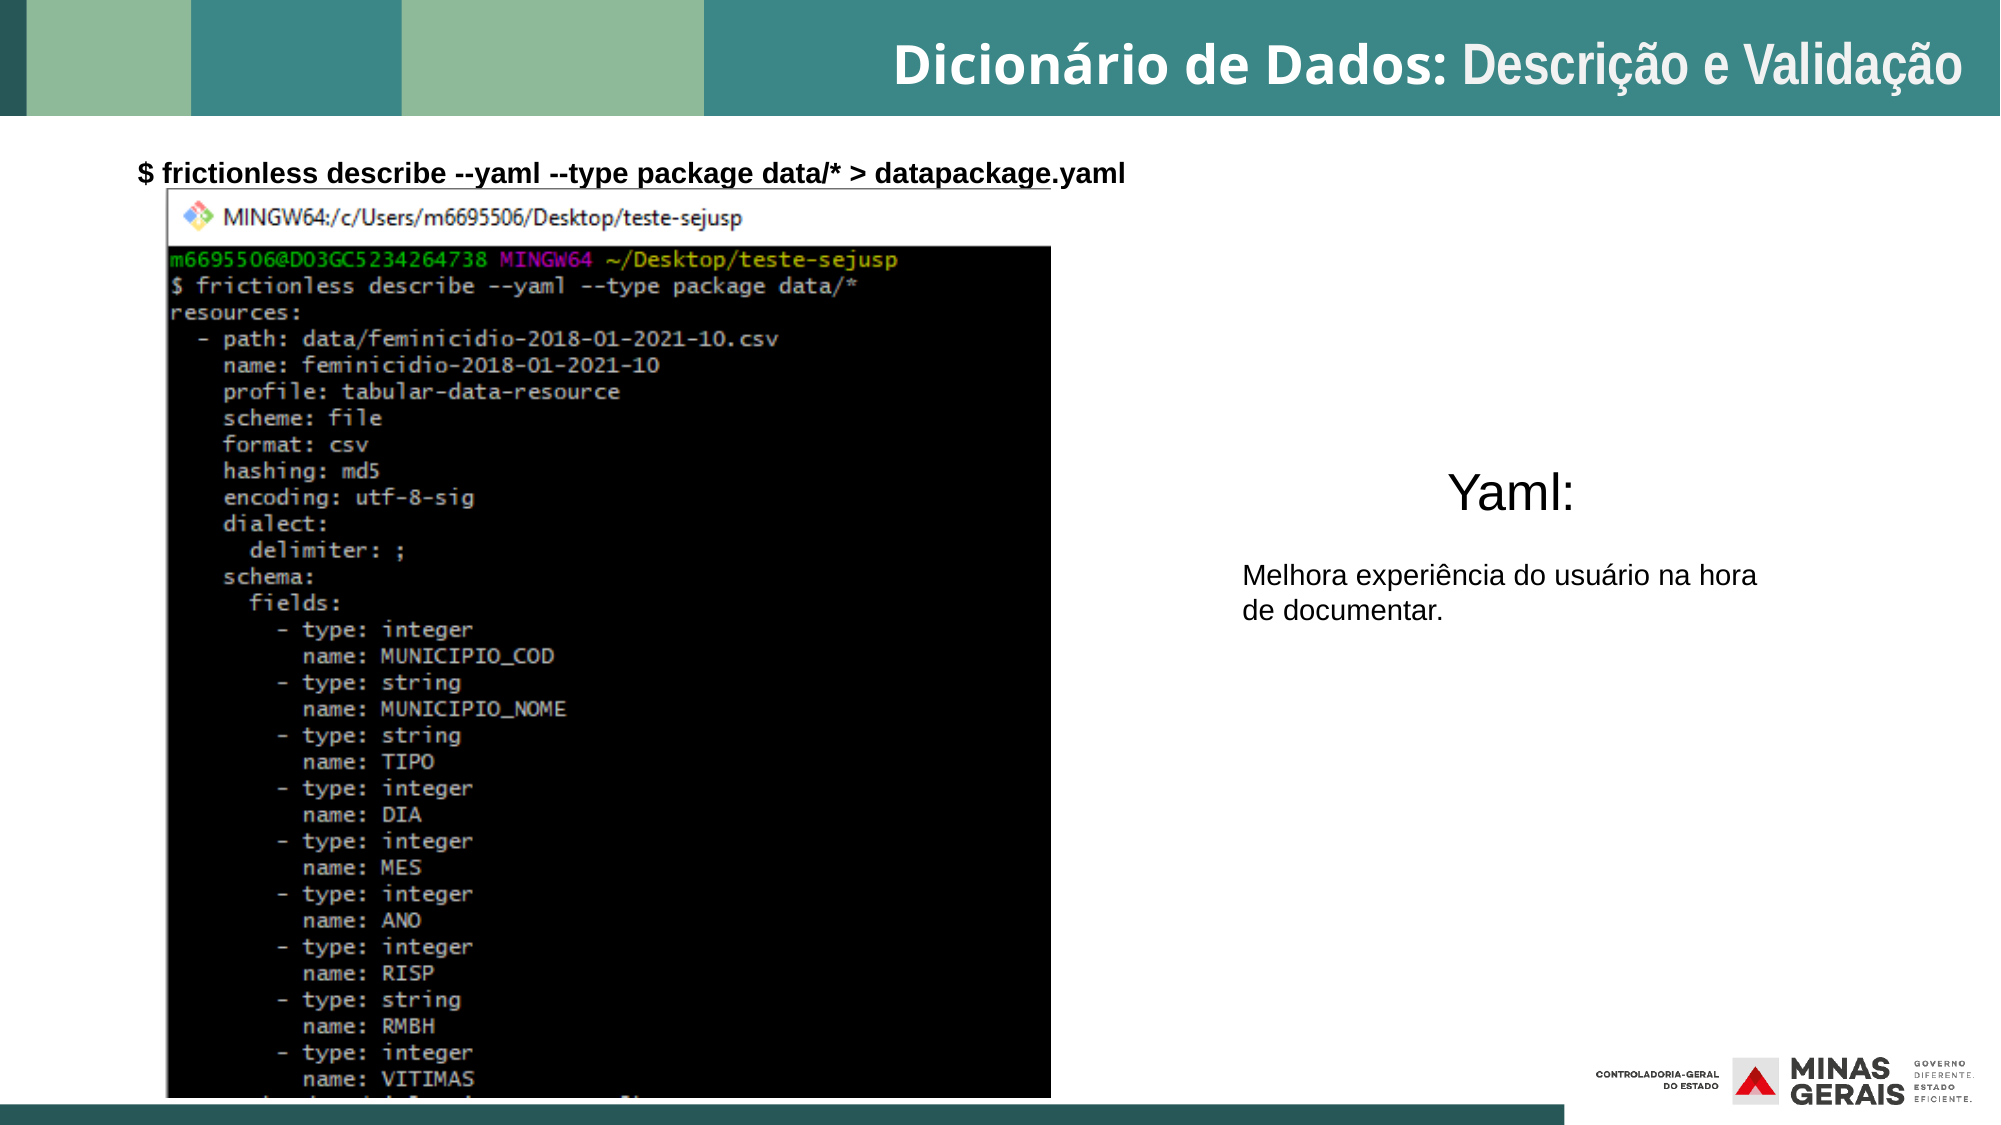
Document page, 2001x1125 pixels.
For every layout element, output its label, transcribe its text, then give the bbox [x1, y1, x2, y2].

text_box $ frictionless describe --yaml --type package data/* > datapackage.yaml [122, 139, 1228, 205]
picture [1596, 1057, 1974, 1105]
picture [165, 188, 1051, 1098]
title Dicionário de Dados: Descrição e Validação [608, 21, 1979, 112]
text_box Yaml: Melhora experiência do usuário na hora de documentar. [1227, 443, 1796, 642]
